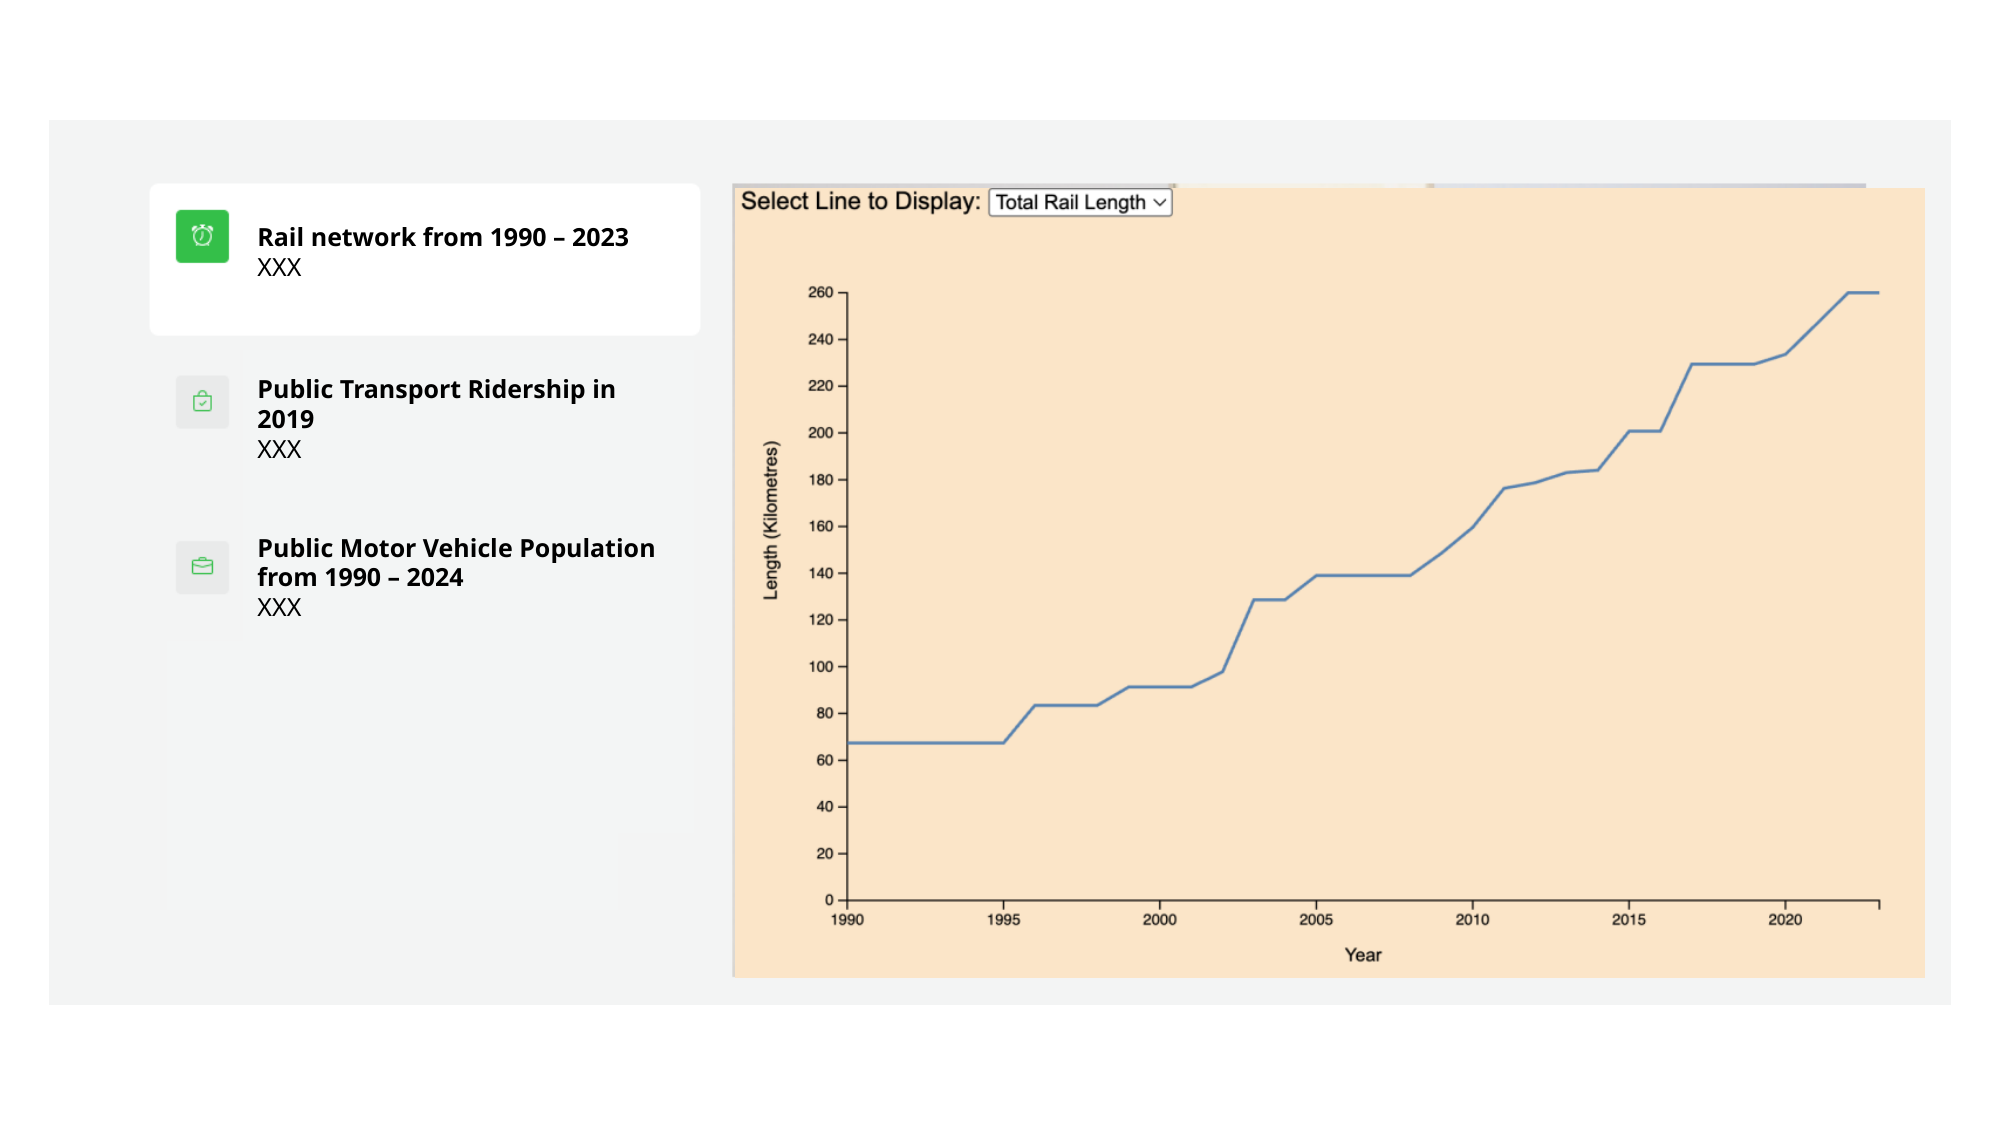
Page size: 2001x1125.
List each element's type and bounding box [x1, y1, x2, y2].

picture [49, 119, 1951, 1005]
